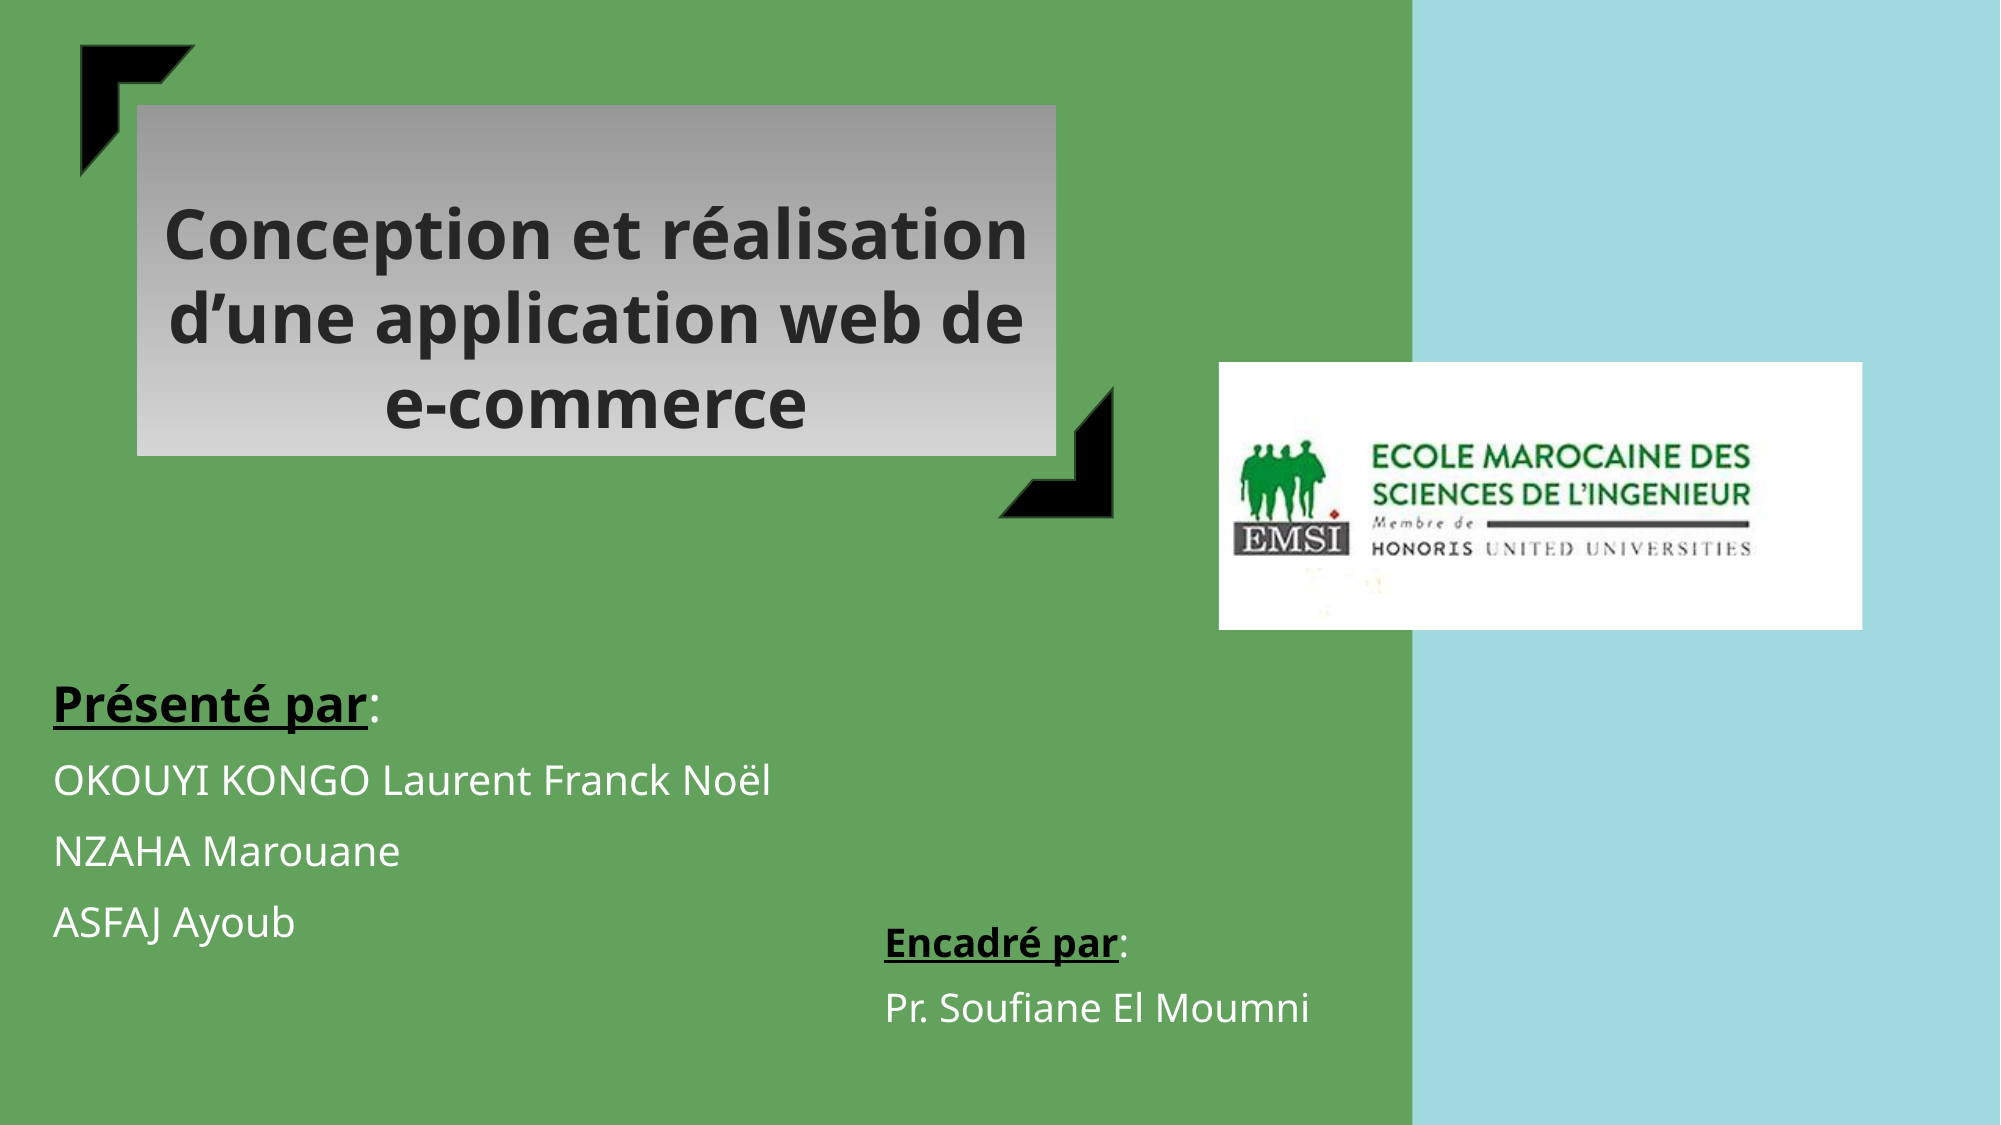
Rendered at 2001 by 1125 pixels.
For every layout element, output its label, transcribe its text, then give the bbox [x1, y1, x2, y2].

text_box [136, 105, 1057, 457]
picture [1218, 361, 1863, 630]
title Conception et réalisation d’une application web de e-commerce [137, 102, 1057, 454]
text_box [80, 44, 197, 177]
subtitle Présenté par: OKOUYI KONGO Laurent Franck Noël NZAHA Marouane ASFAJ Ayoub [37, 666, 980, 959]
text_box Encadré par: Pr. Soufiane El Moumni [869, 911, 1496, 1040]
text_box [997, 386, 1114, 519]
